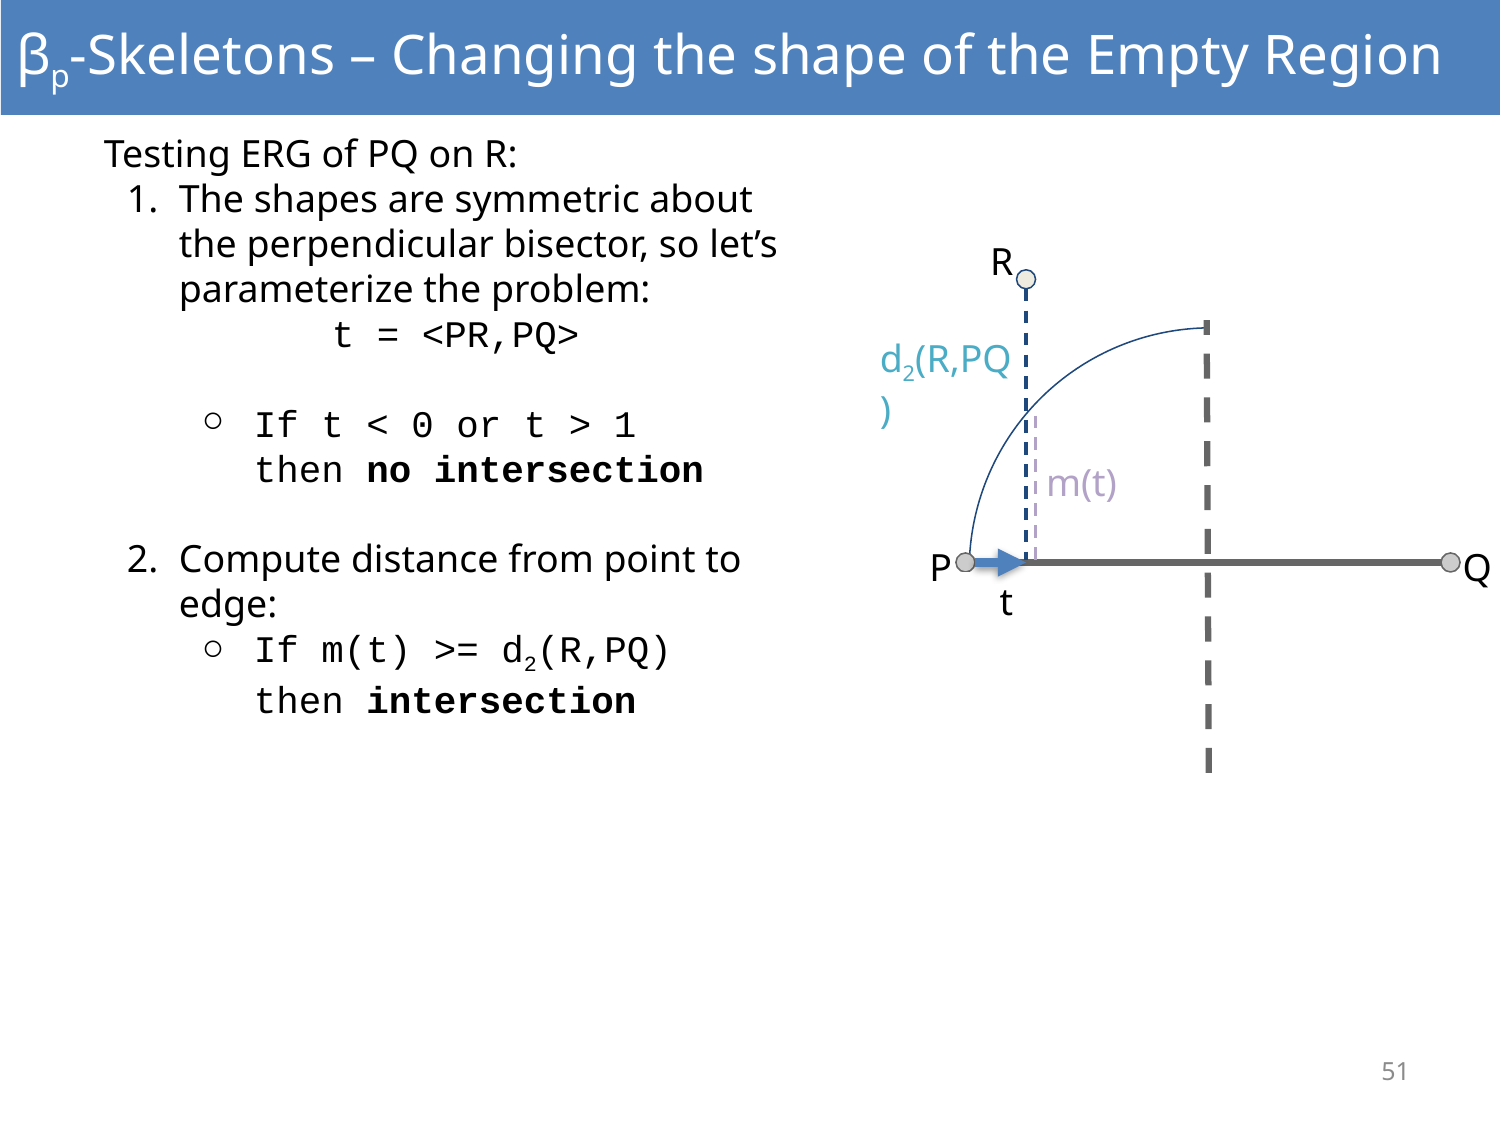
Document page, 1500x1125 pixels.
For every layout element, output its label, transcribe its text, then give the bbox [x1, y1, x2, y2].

text_box Testing ERG of PQ on R: The shapes are symmetric about the perpendicular bisector, so let’s parameterize the problem: t = <PR,PQ> If t < 0 or t > 1 then no intersection Compute distance from point to edge: If m(t) >= d2(R,PQ) then intersection [88, 114, 823, 1125]
text_box [1202, 324, 1206, 562]
text_box [1206, 319, 1210, 774]
text_box d2(R,PQ) [864, 320, 915, 387]
slide_number 51 [1074, 1042, 1425, 1103]
text_box R [975, 222, 1017, 275]
text_box [1017, 269, 1035, 275]
text_box [974, 563, 1434, 778]
text_box Q [1465, 529, 1490, 596]
text_box [921, 277, 1461, 871]
text_box [1210, 324, 1214, 562]
text_box βp-Skeletons – Changing the shape of the Empty Region [0, 0, 1500, 115]
